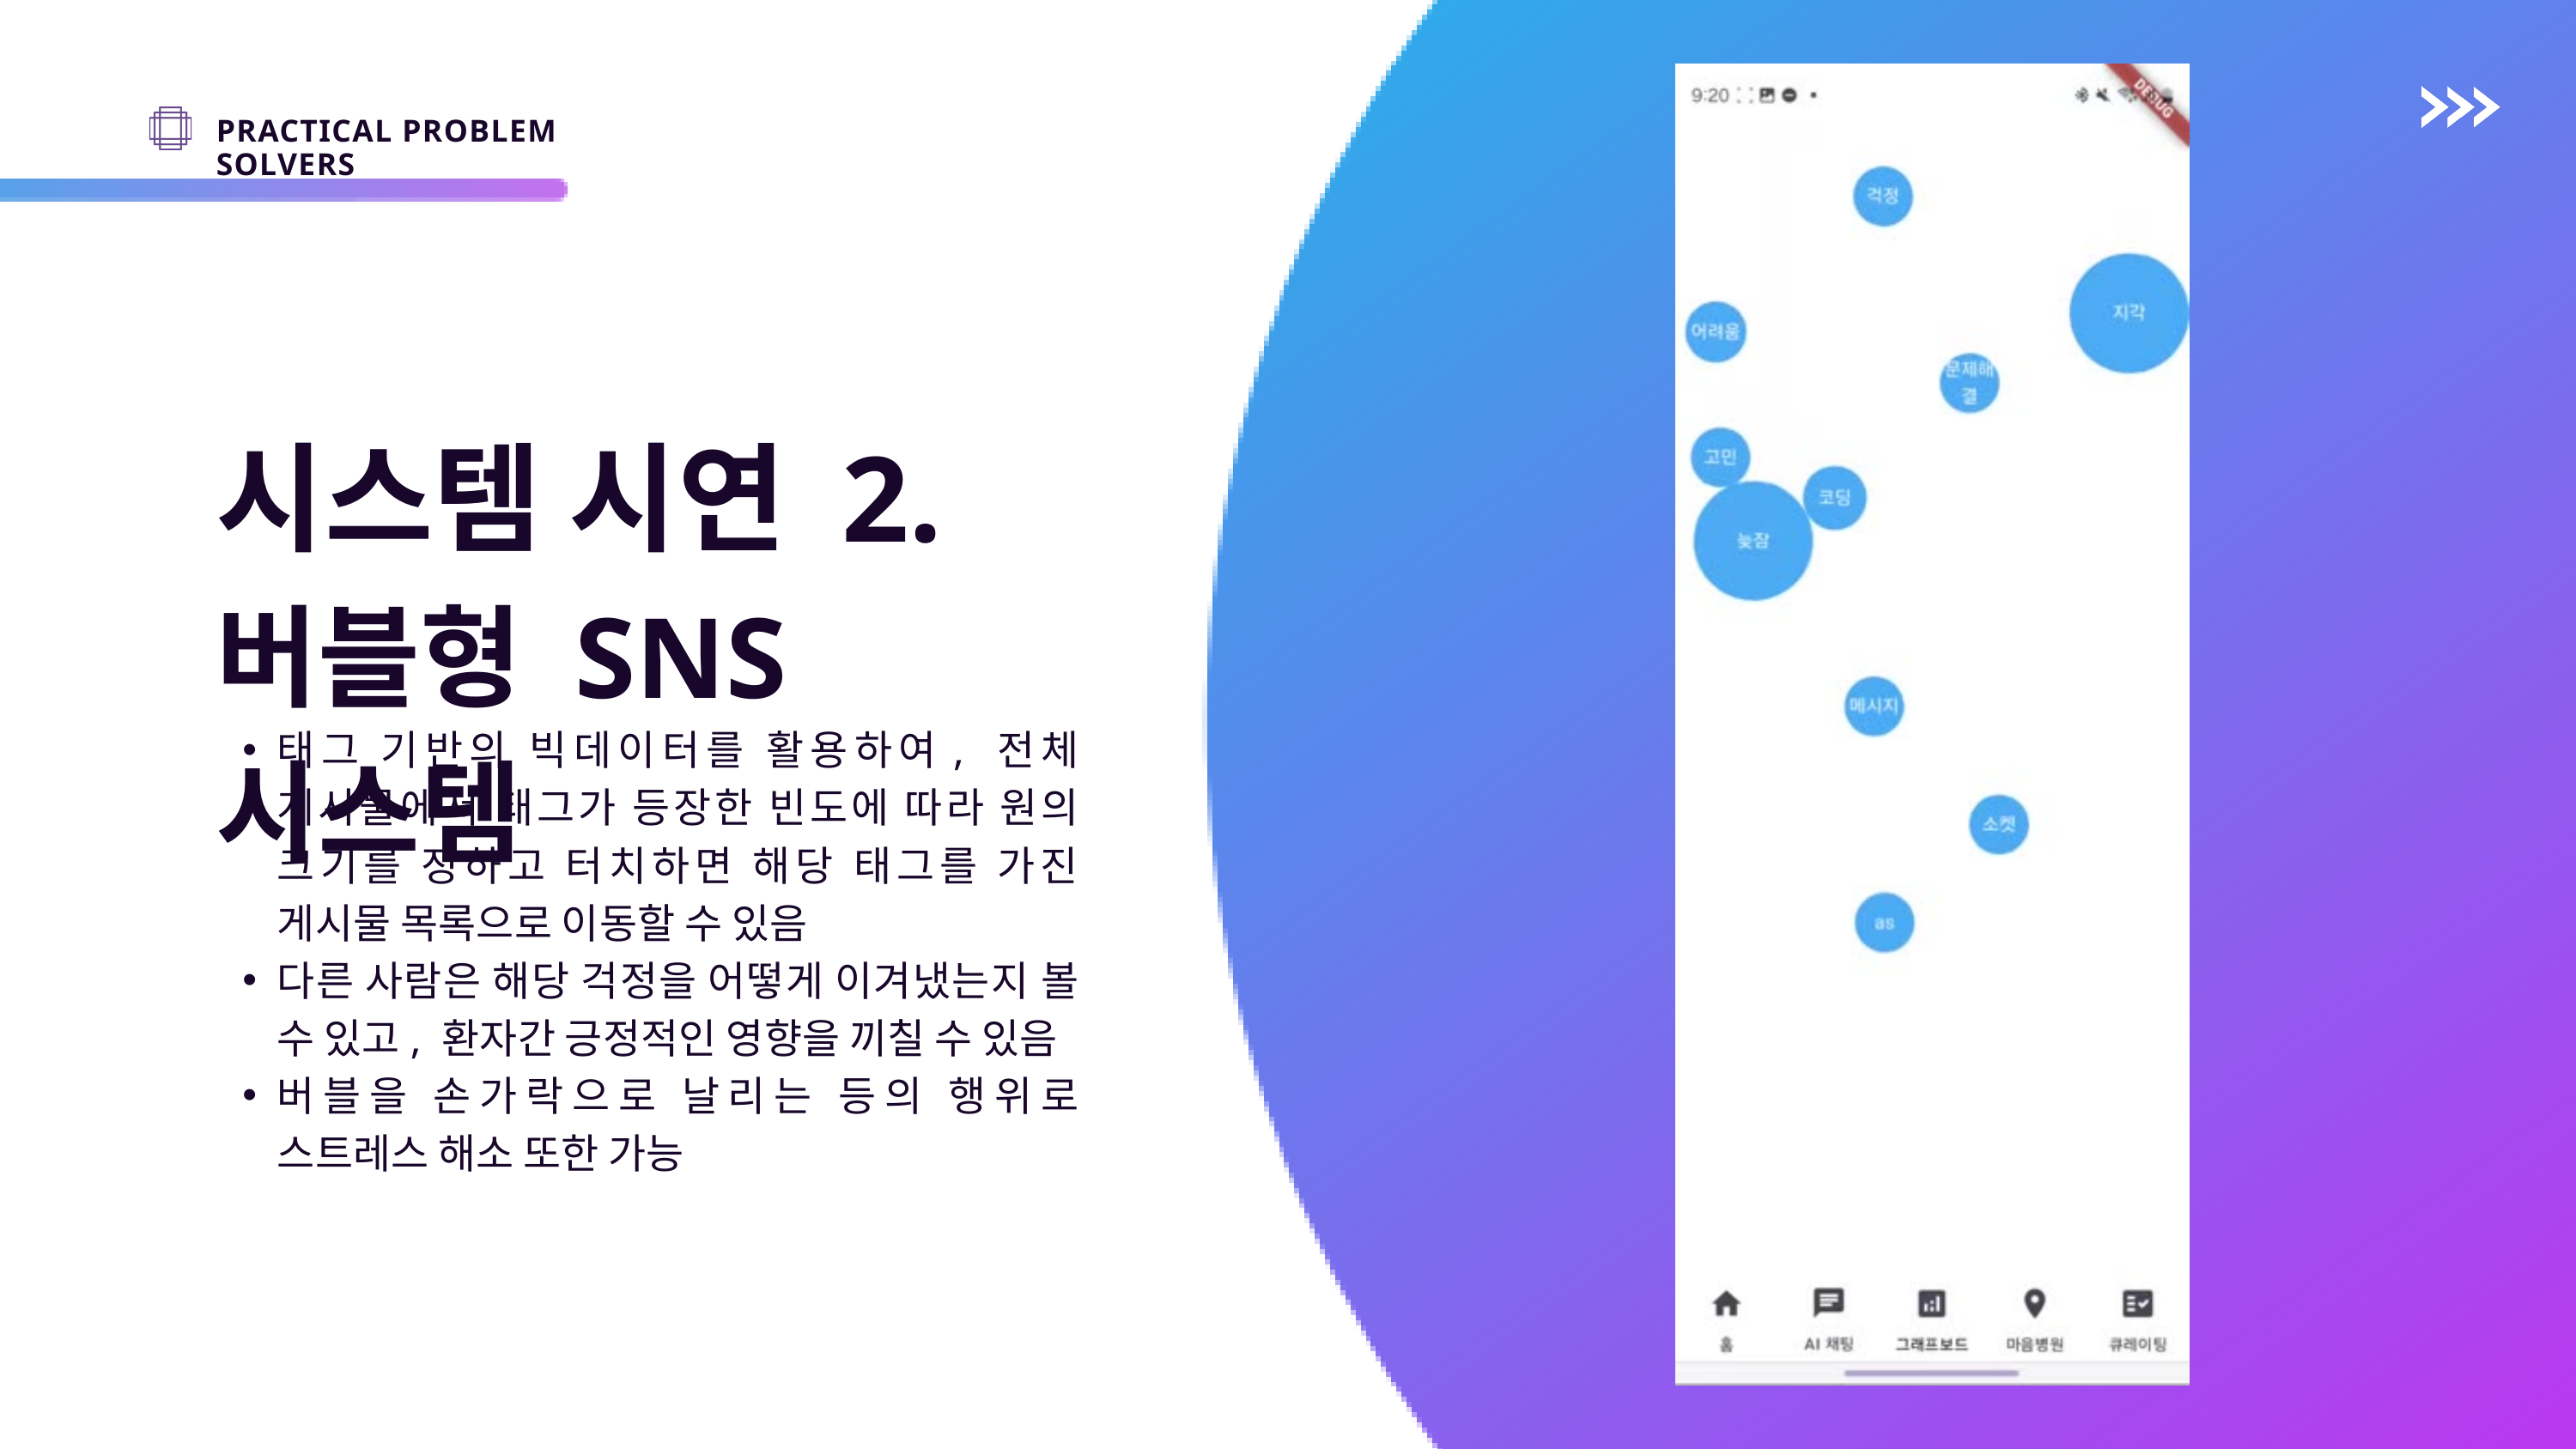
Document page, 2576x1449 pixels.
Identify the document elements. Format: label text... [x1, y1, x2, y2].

text_box [149, 106, 192, 150]
text_box 태그 기반의 빅데이터를 활용하여, 전체 게시물에서 태그가 등장한 빈도에 따라 원의 크기를 정하고 터치하면 해당 태그를 가진 게시물 목록으로 이동할 수 있음 다른 사람은 해당 걱정을 어떻게 이겨냈는지 볼 수 있고, 환자간 긍정적인 영향을 끼칠 수 있음 버블을 손가락으로 날리는 등의 행위로 스트레스 해소 또한 가능 [207, 716, 1079, 1177]
text_box 시스템 시연 2. 버블형 SNS 시스템 [216, 399, 1147, 876]
text_box [1193, 0, 2576, 1449]
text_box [1674, 63, 2190, 1386]
text_box PRACTICAL PROBLEM SOLVERS [216, 114, 644, 182]
text_box [0, 179, 568, 202]
text_box [2421, 86, 2500, 129]
